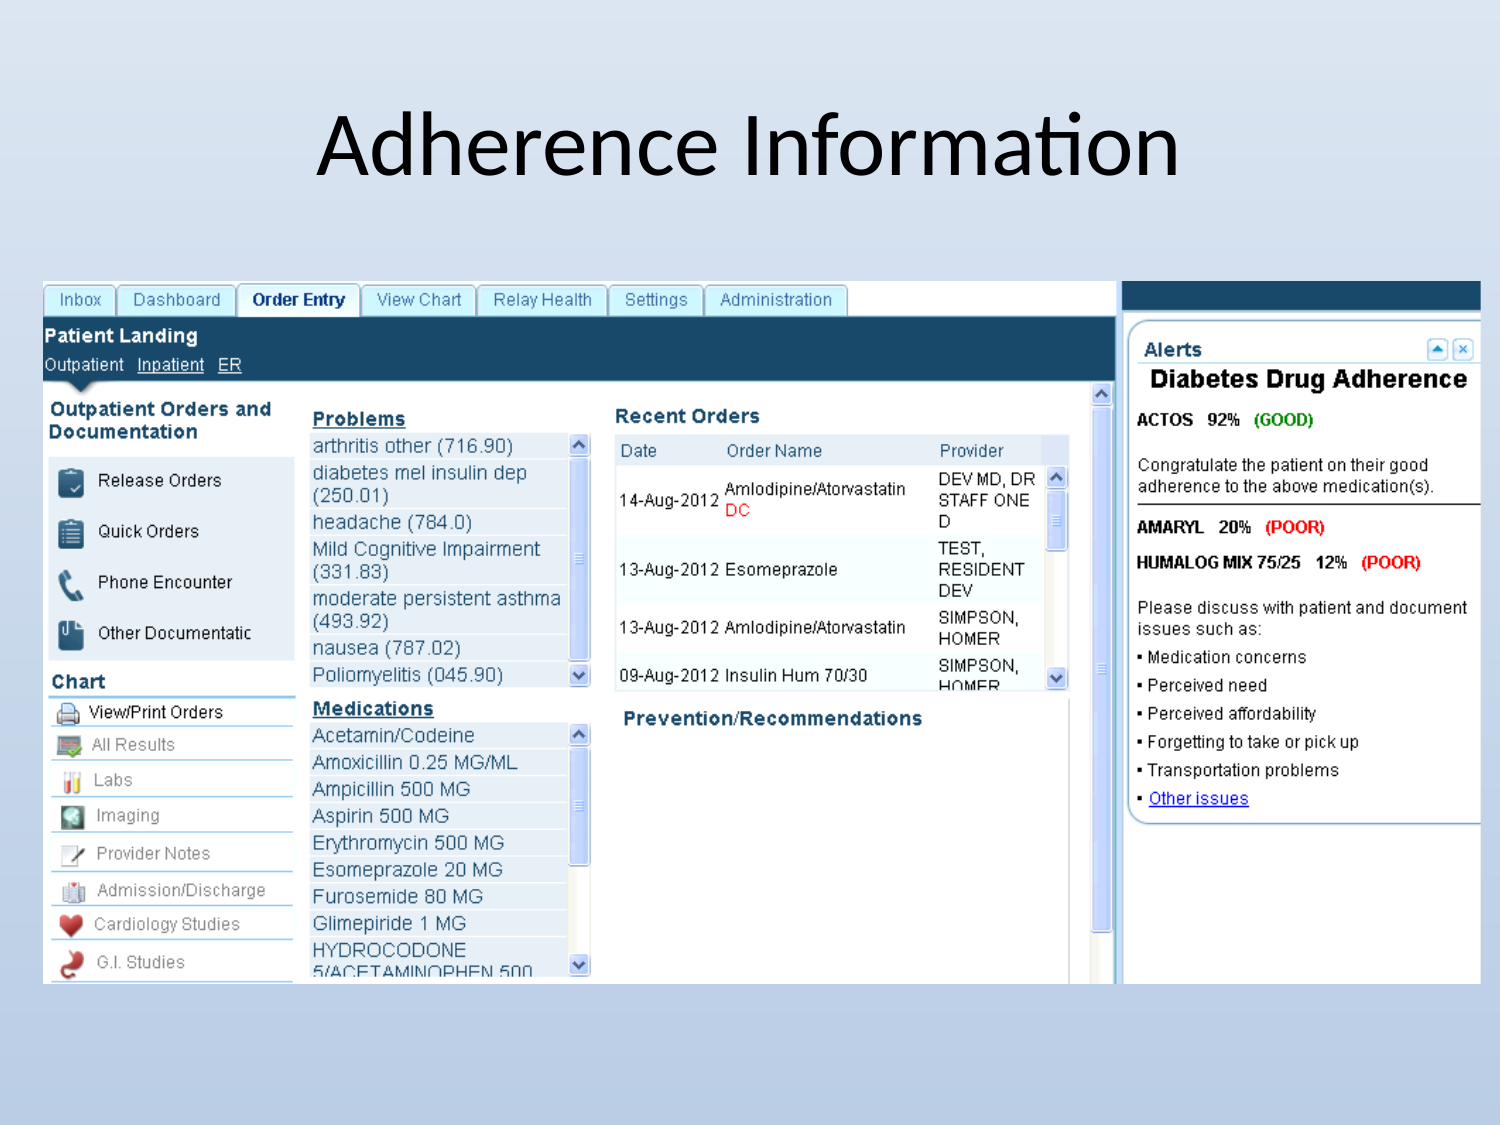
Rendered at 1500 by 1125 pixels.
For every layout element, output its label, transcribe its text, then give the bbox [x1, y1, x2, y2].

title Adherence Information [75, 45, 1425, 233]
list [42, 281, 1481, 985]
